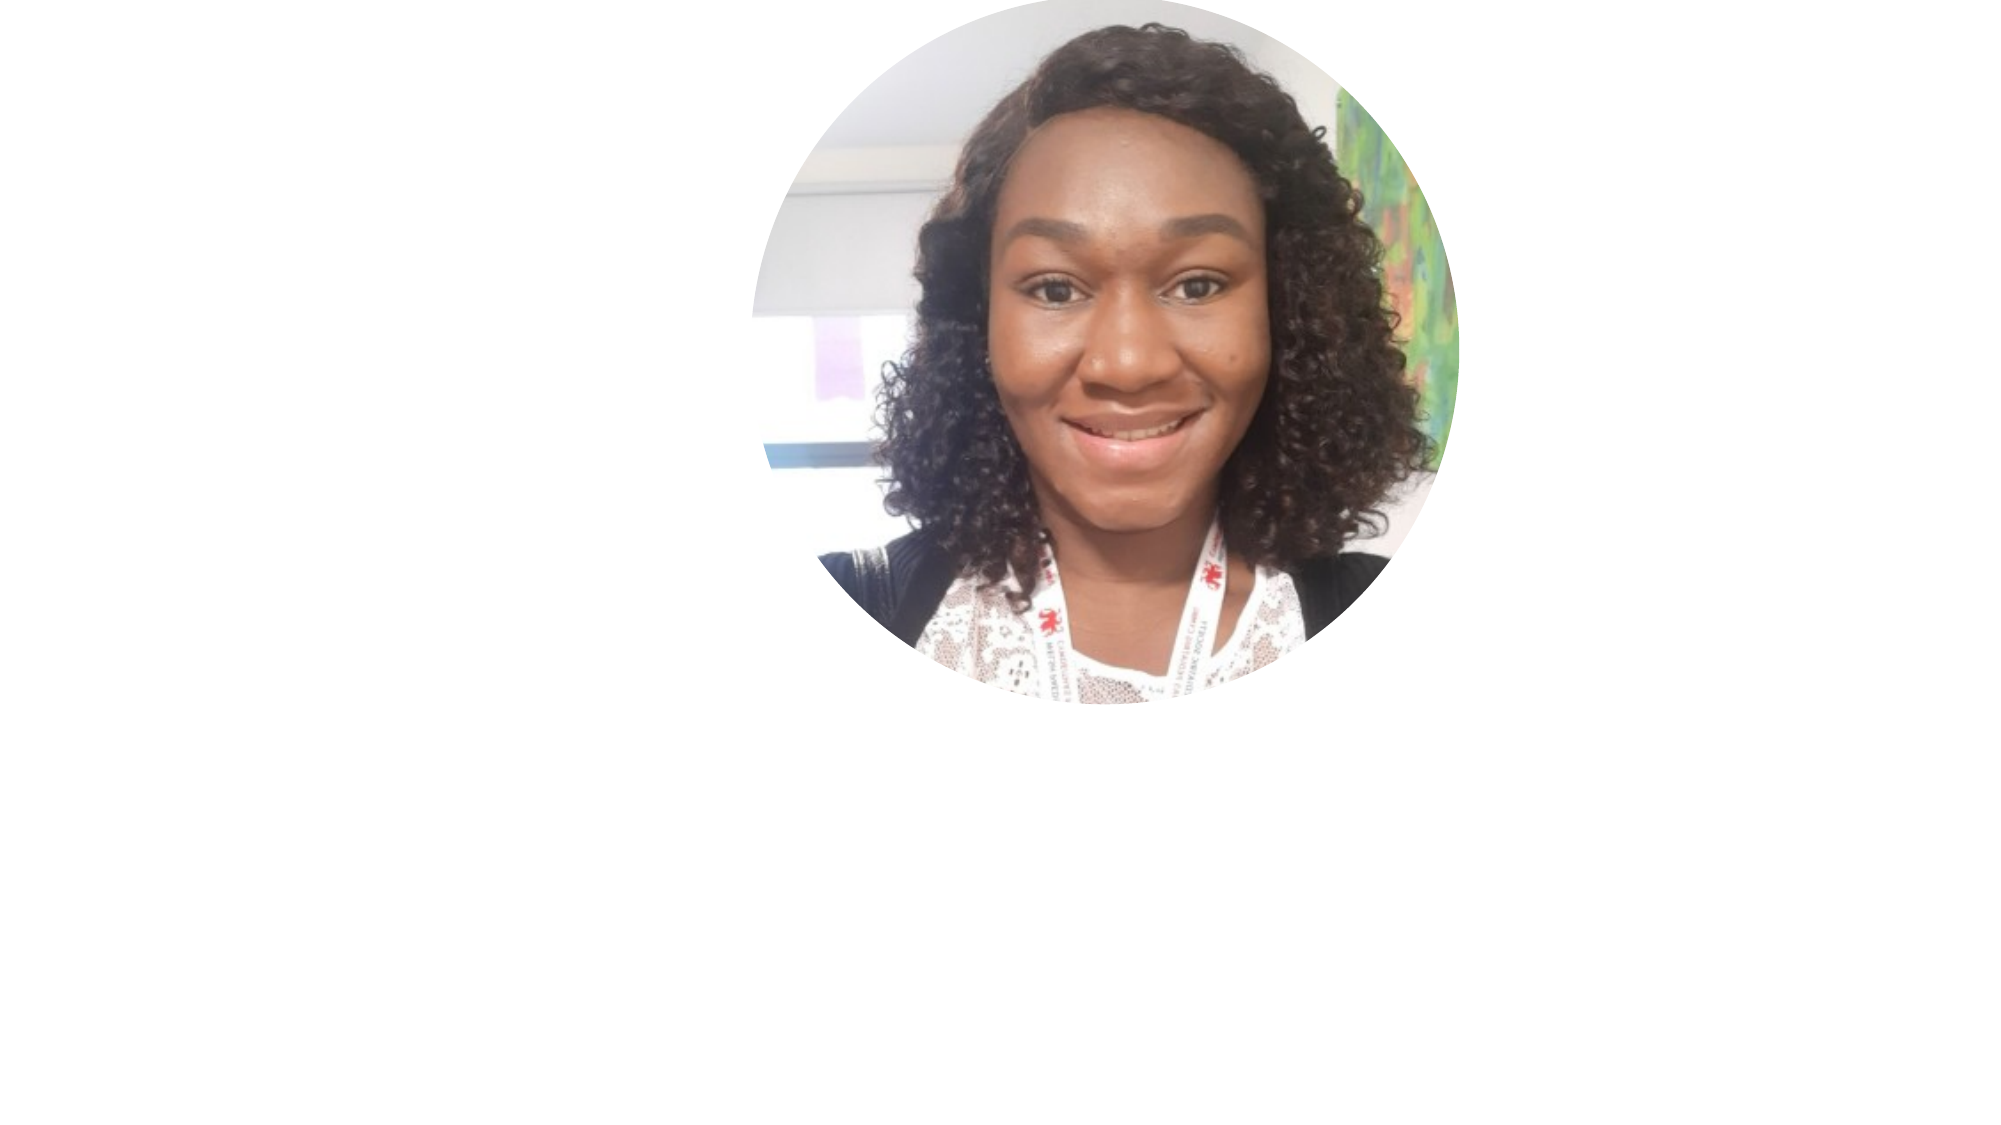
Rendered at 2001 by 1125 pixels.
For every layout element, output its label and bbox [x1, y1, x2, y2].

picture [750, 0, 1460, 705]
